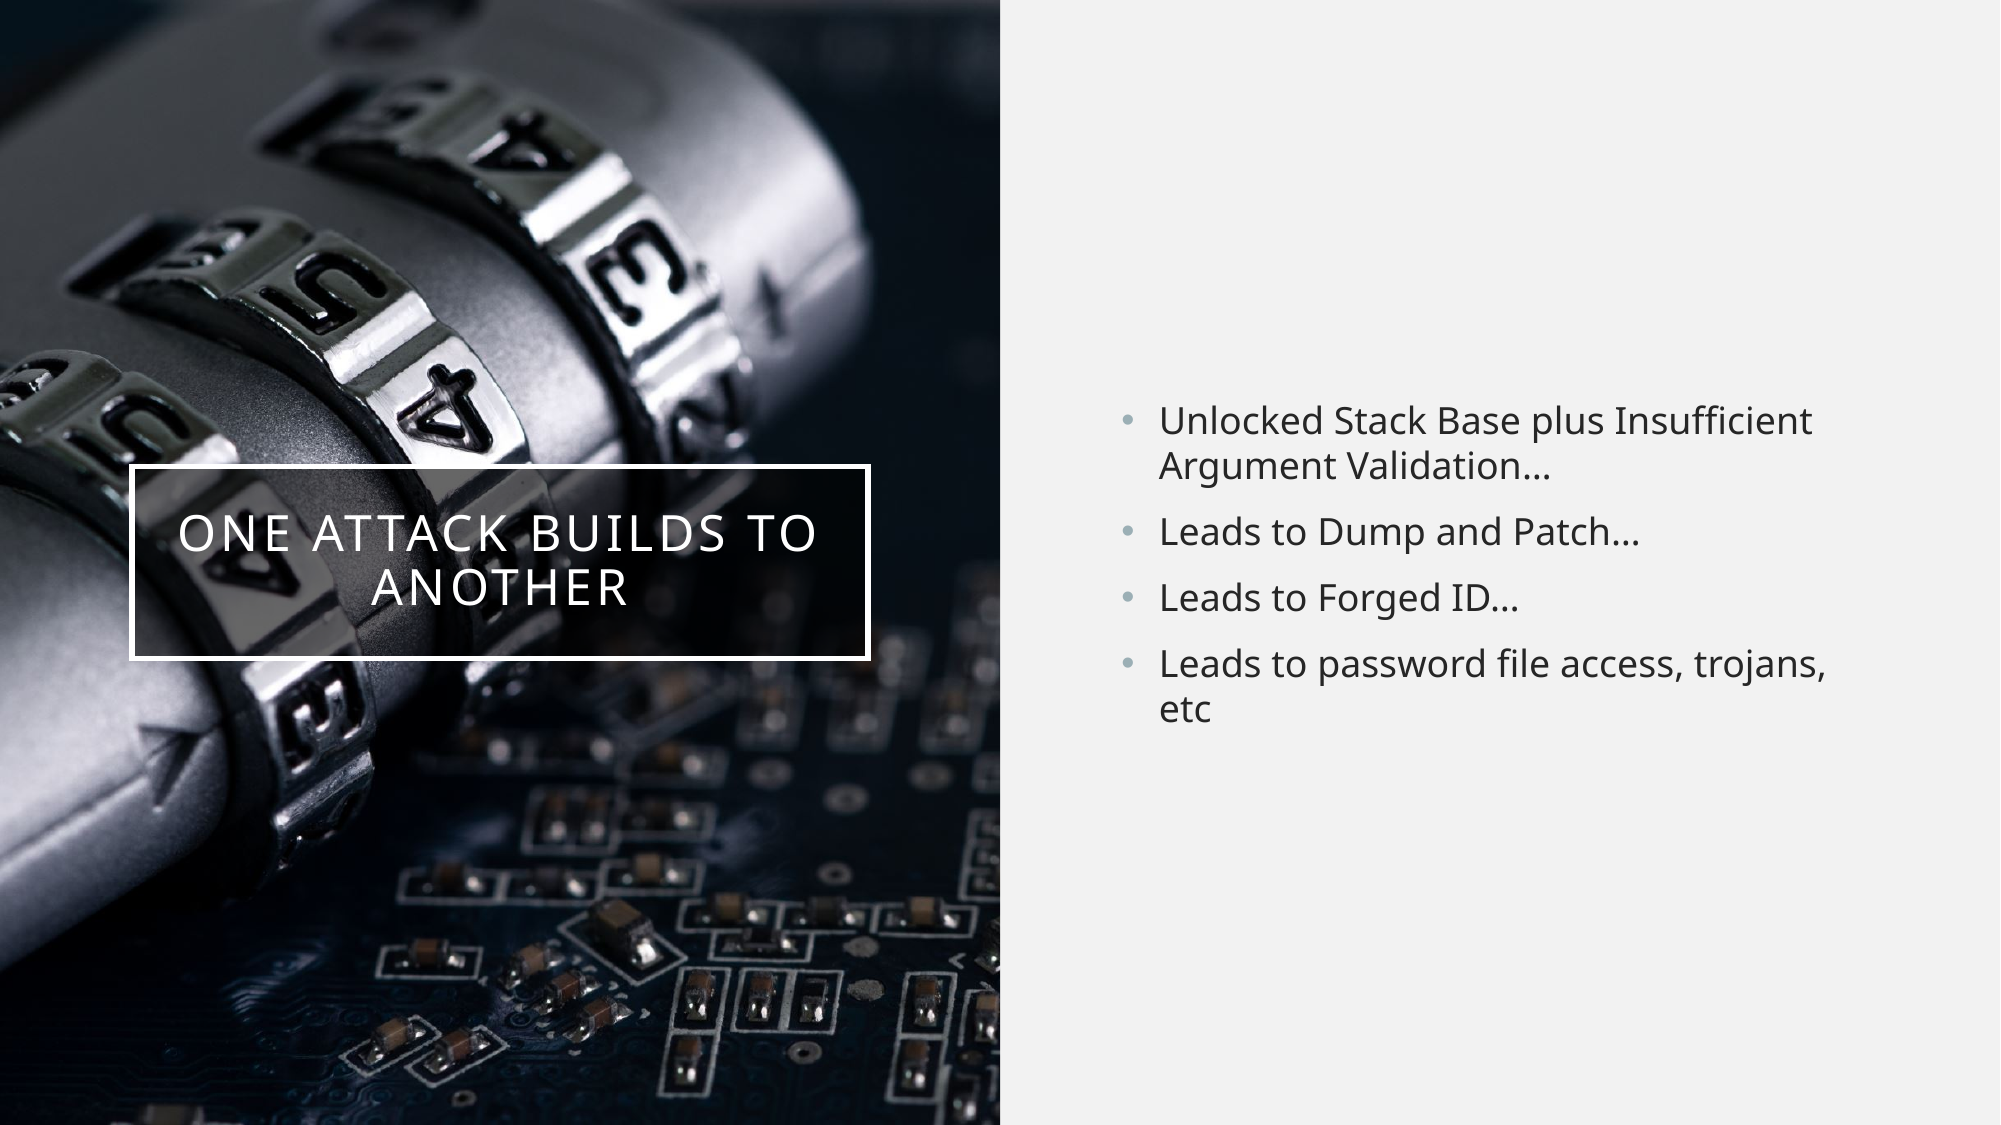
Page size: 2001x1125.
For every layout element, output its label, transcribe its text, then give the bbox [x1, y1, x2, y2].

list Unlocked Stack Base plus Insufficient Argument Validation… Leads to Dump and Patch… Leads to Forged ID… Leads to password file access, trojans, etc [1106, 160, 1895, 968]
picture [0, 0, 1001, 1125]
